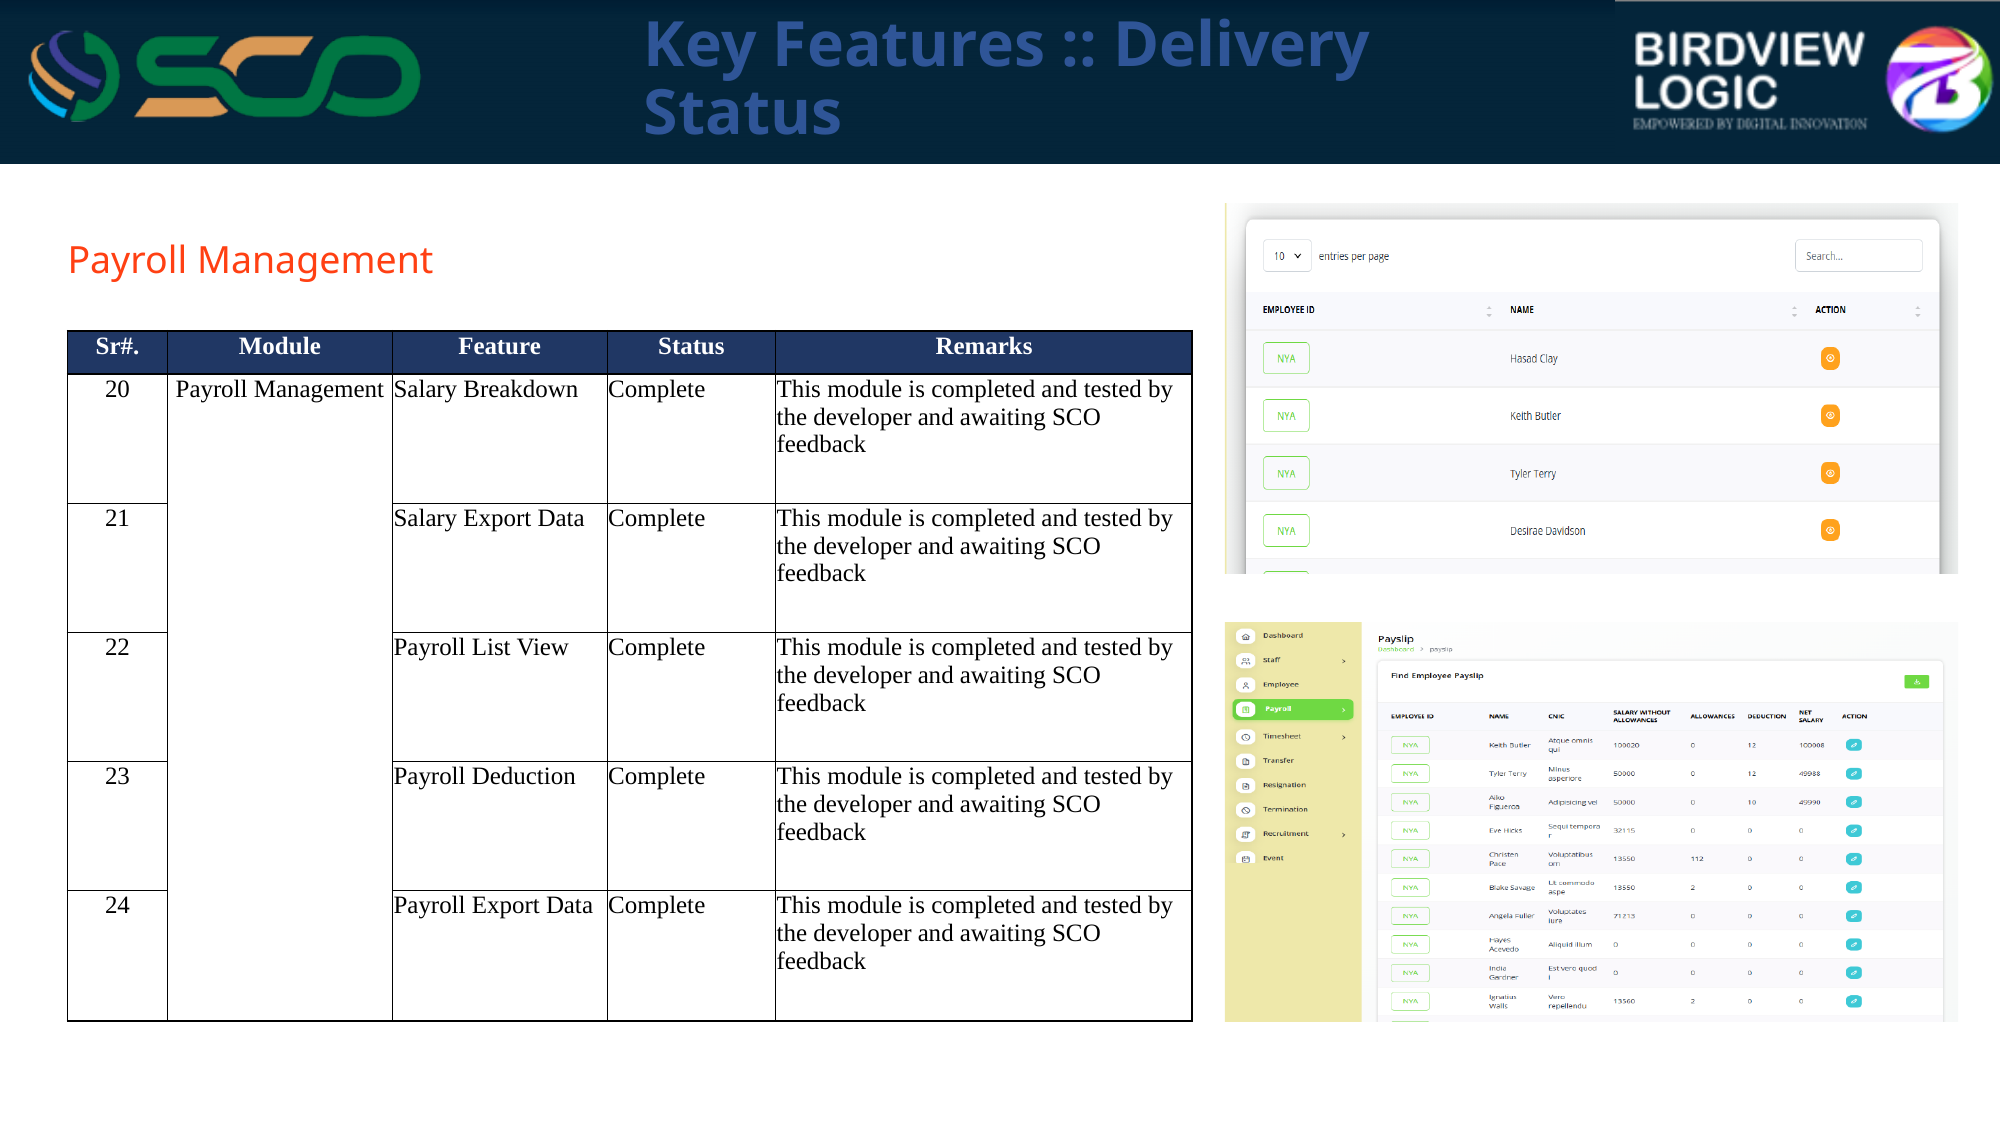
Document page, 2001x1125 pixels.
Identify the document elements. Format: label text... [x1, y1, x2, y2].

table_header Status [608, 332, 775, 373]
table_cell Complete [608, 504, 775, 632]
table_cell 20 [68, 375, 167, 503]
picture [0, 0, 2000, 164]
table_cell Payroll Export Data [393, 891, 607, 1020]
table_cell 23 [68, 762, 167, 890]
table_cell This module is completed and tested by the developer and awaiting SCO feedback [776, 762, 1191, 890]
table_header Remarks [776, 332, 1191, 373]
table_cell Salary Export Data [393, 504, 607, 632]
table_header Module [168, 332, 392, 373]
table_cell Salary Breakdown [393, 375, 607, 503]
table_cell 22 [68, 633, 167, 761]
table_cell 21 [68, 504, 167, 632]
table_header Sr#. [68, 332, 167, 373]
table_cell Payroll Management [168, 375, 392, 1020]
table_cell Complete [608, 633, 775, 761]
picture [1224, 203, 1959, 574]
table_cell Payroll List View [393, 633, 607, 761]
text_box Payroll Management [67, 228, 978, 289]
table_cell This module is completed and tested by the developer and awaiting SCO feedback [776, 633, 1191, 761]
table_cell This module is completed and tested by the developer and awaiting SCO feedback [776, 504, 1191, 632]
table_cell 24 [68, 891, 167, 1020]
table_cell Complete [608, 891, 775, 1020]
table_cell This module is completed and tested by the developer and awaiting SCO feedback [776, 375, 1191, 503]
table_cell This module is completed and tested by the developer and awaiting SCO feedback [776, 891, 1191, 1020]
table_header Feature [393, 332, 607, 373]
table_cell Complete [608, 375, 775, 503]
table_cell Payroll Deduction [393, 762, 607, 890]
table_cell Complete [608, 762, 775, 890]
picture [1224, 622, 1959, 1022]
